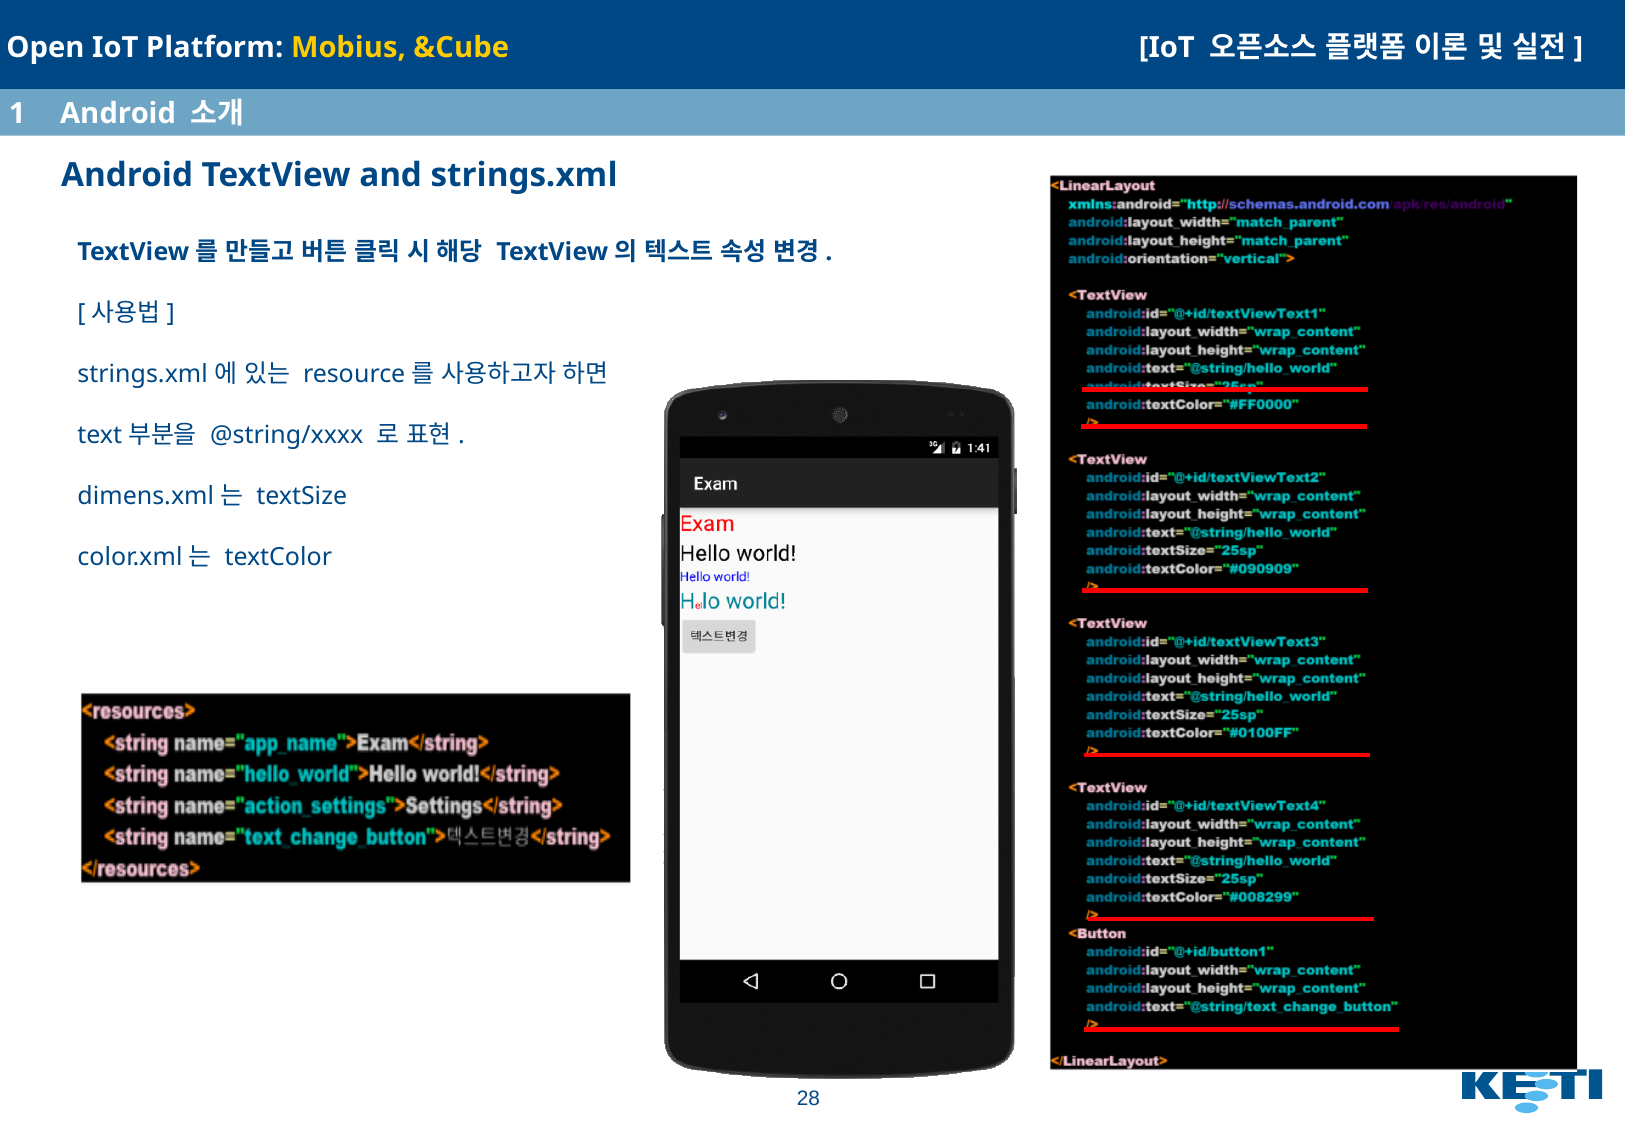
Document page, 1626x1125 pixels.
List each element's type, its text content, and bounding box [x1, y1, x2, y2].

picture [79, 692, 631, 885]
text_box 1 Android 소개 [0, 94, 1575, 130]
picture [1048, 172, 1578, 1073]
picture [646, 379, 1029, 1083]
list TextView를 만들고 버튼 클릭 시 해당 TextView의 텍스트 속성 변경. [사용법] strings.xml에 있는 resource를 사용하고자 하면 text부분을 @string/xxxx 로 표현. dimens.xml는 textSize color.xml는 textColor [62, 219, 1043, 1050]
title Android TextView and strings.xml [61, 152, 1563, 194]
